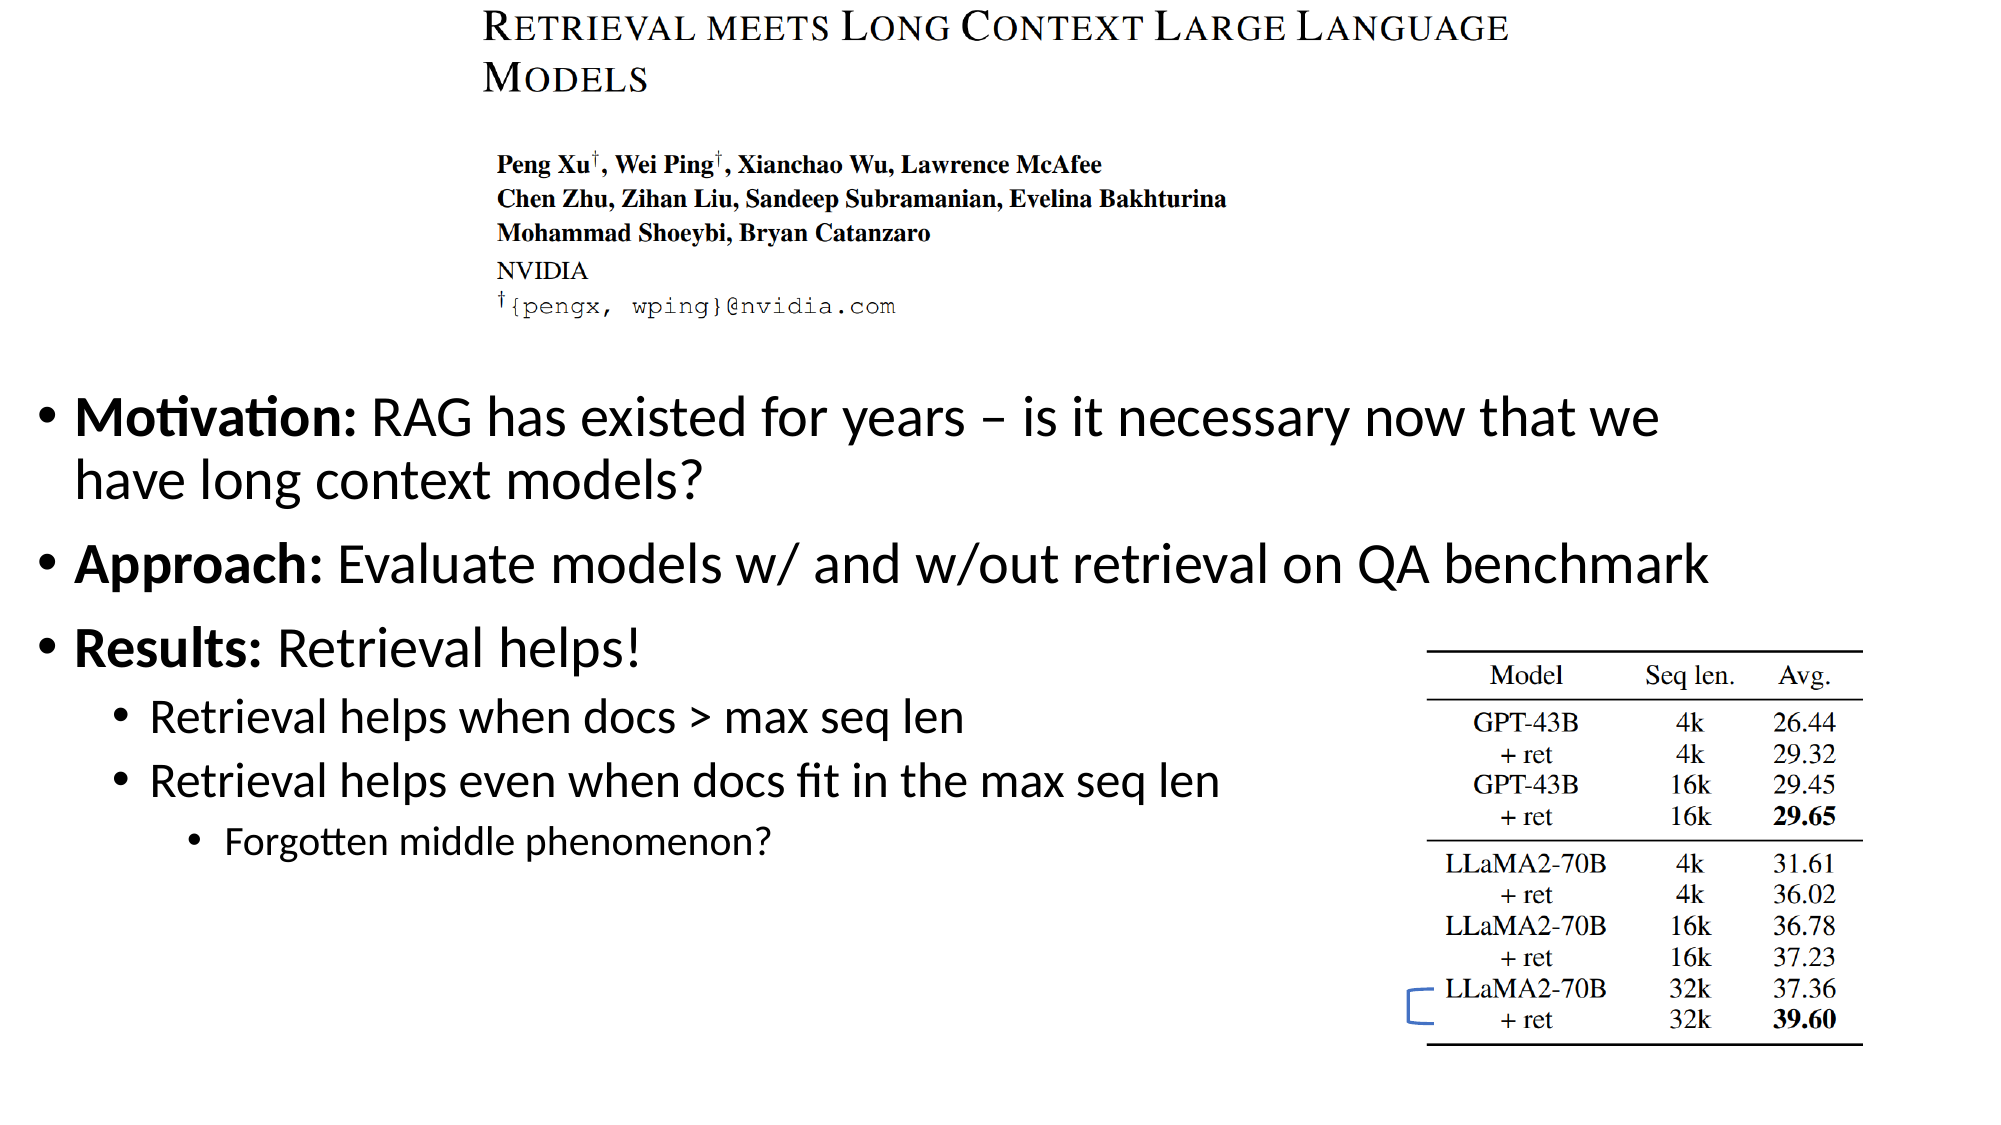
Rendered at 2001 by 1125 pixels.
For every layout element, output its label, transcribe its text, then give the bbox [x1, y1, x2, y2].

picture [475, 0, 1525, 339]
list Motivation: RAG has existed for years – is it necessary now that we have long context models? Approach: Evaluate models w/ and w/out retrieval on QA benchmark Results: Retrieval helps! Retrieval helps when docs > max seq len Retrieval helps even when docs fit in the max seq len Forgotten middle phenomenon? [22, 378, 1748, 1093]
text_box [1406, 987, 1420, 1025]
picture [1420, 643, 1863, 1050]
